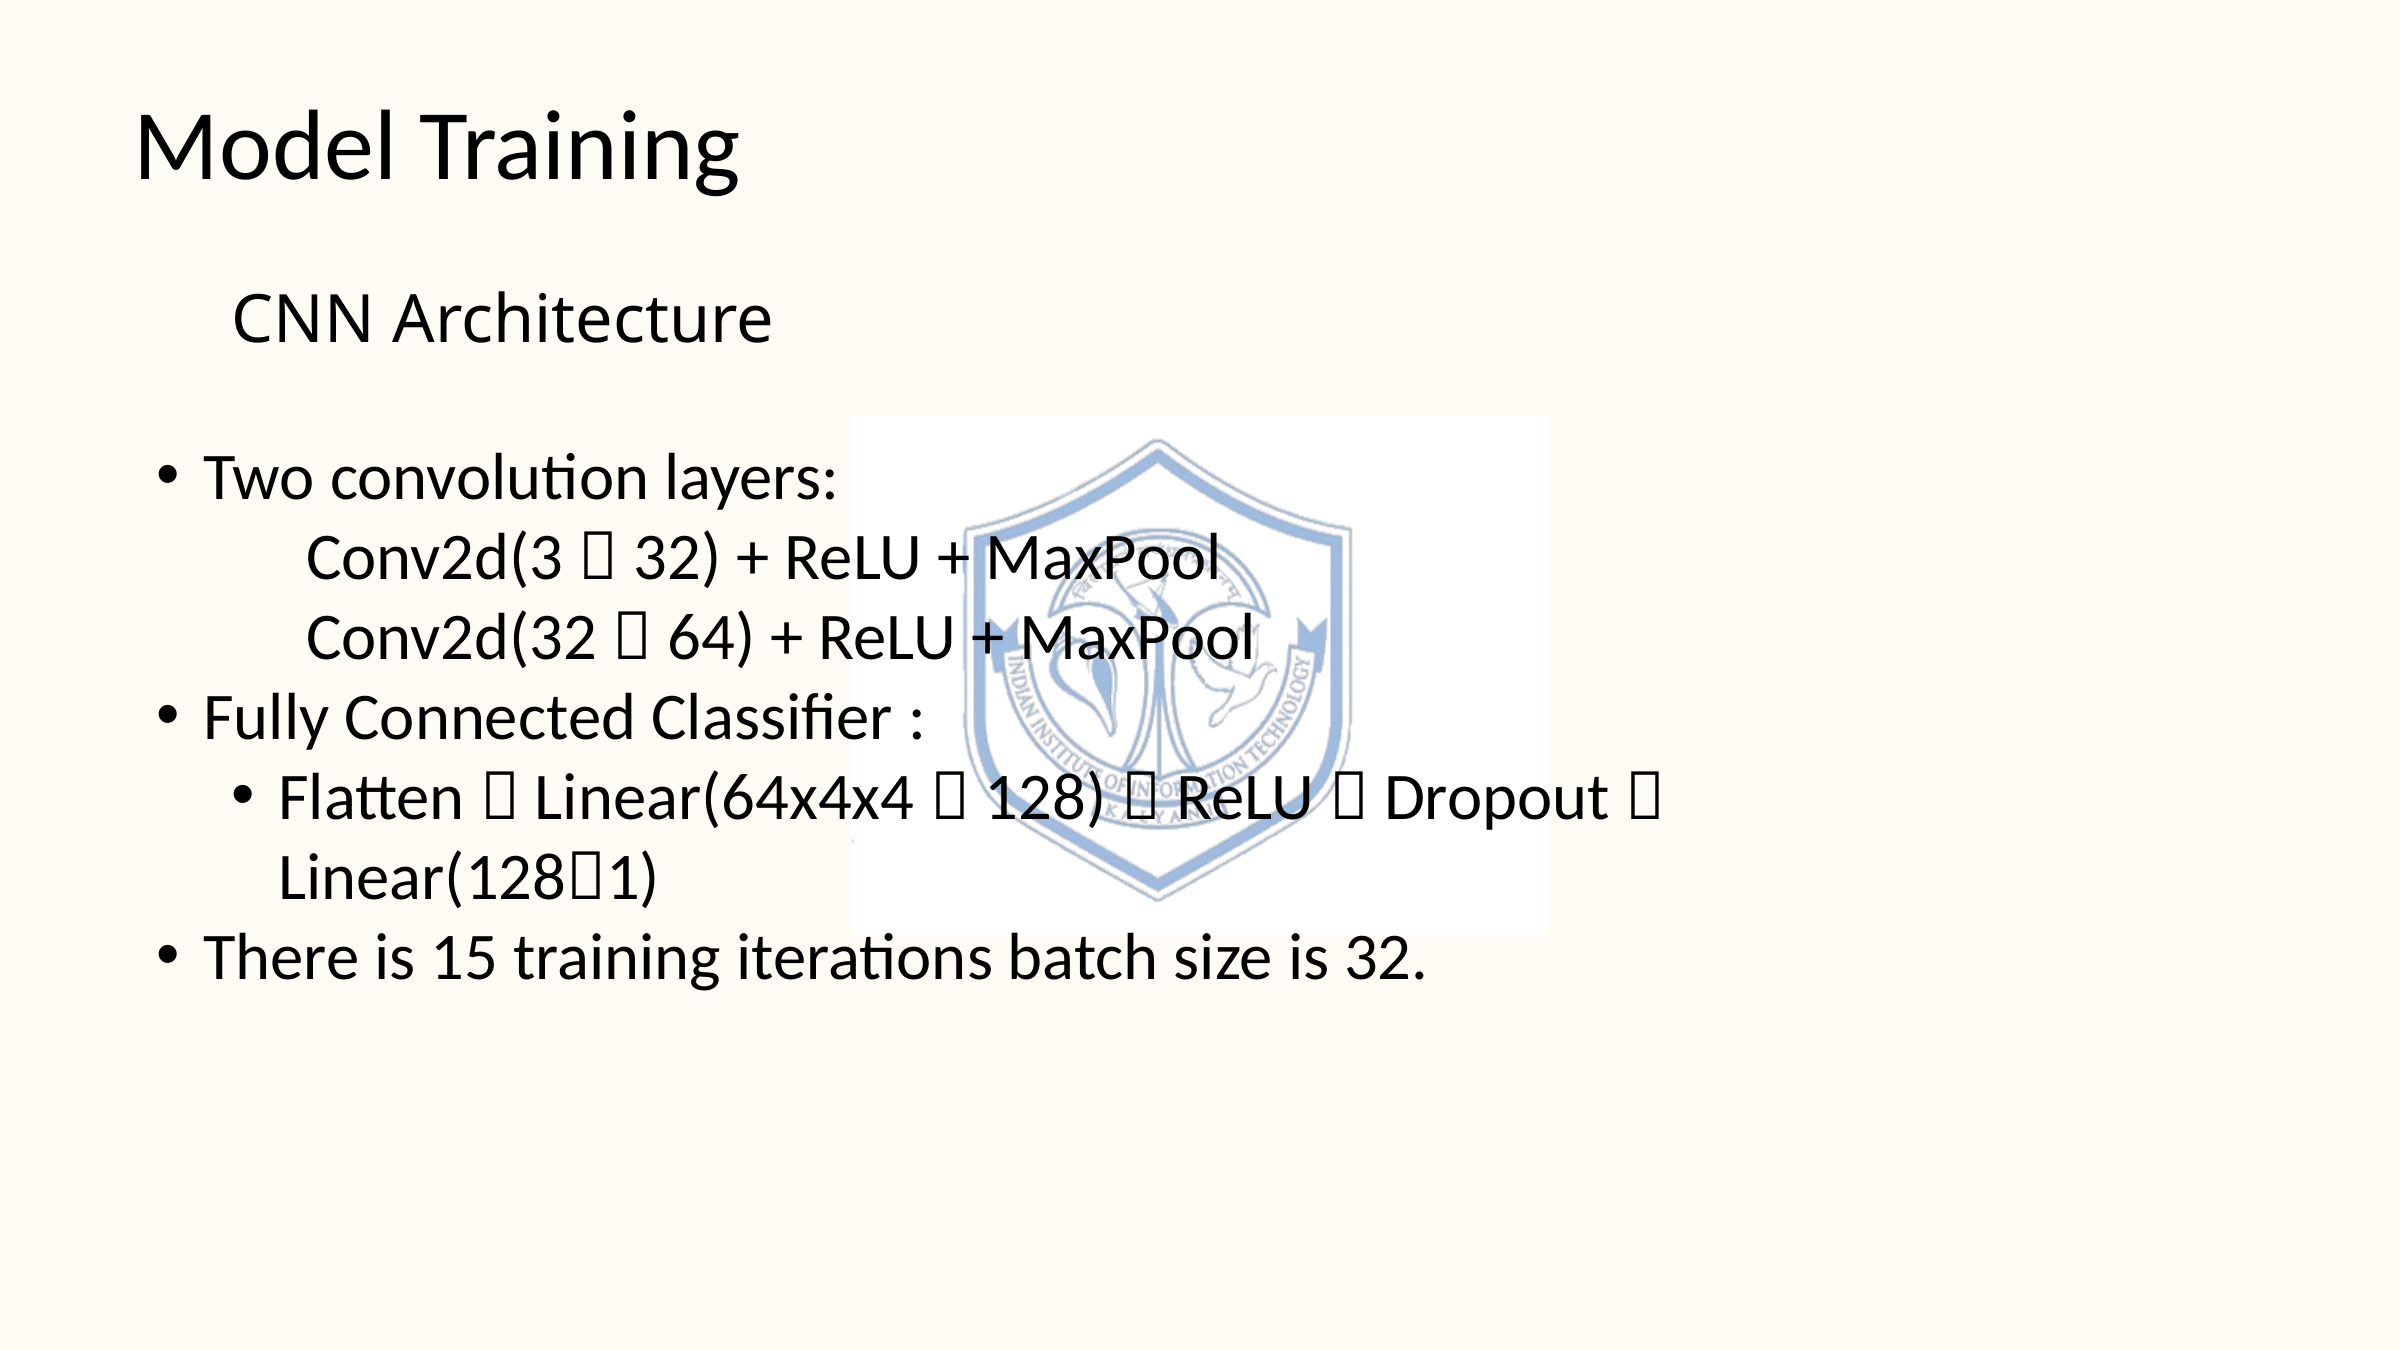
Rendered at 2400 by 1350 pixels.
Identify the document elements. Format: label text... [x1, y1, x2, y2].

text_box CNN Architecture [216, 268, 790, 364]
text_box Model Training [119, 72, 1636, 207]
picture [852, 415, 1548, 935]
text_box Two convolution layers: Conv2d(3  32) + ReLU + MaxPool Conv2d(32  64) + ReLU + MaxPool Fully Connected Classifier : Flatten  Linear(64x4x4  128)  ReLU  Dropout  Linear(1281) There is 15 training iterations batch size is 32. [141, 425, 1844, 1136]
